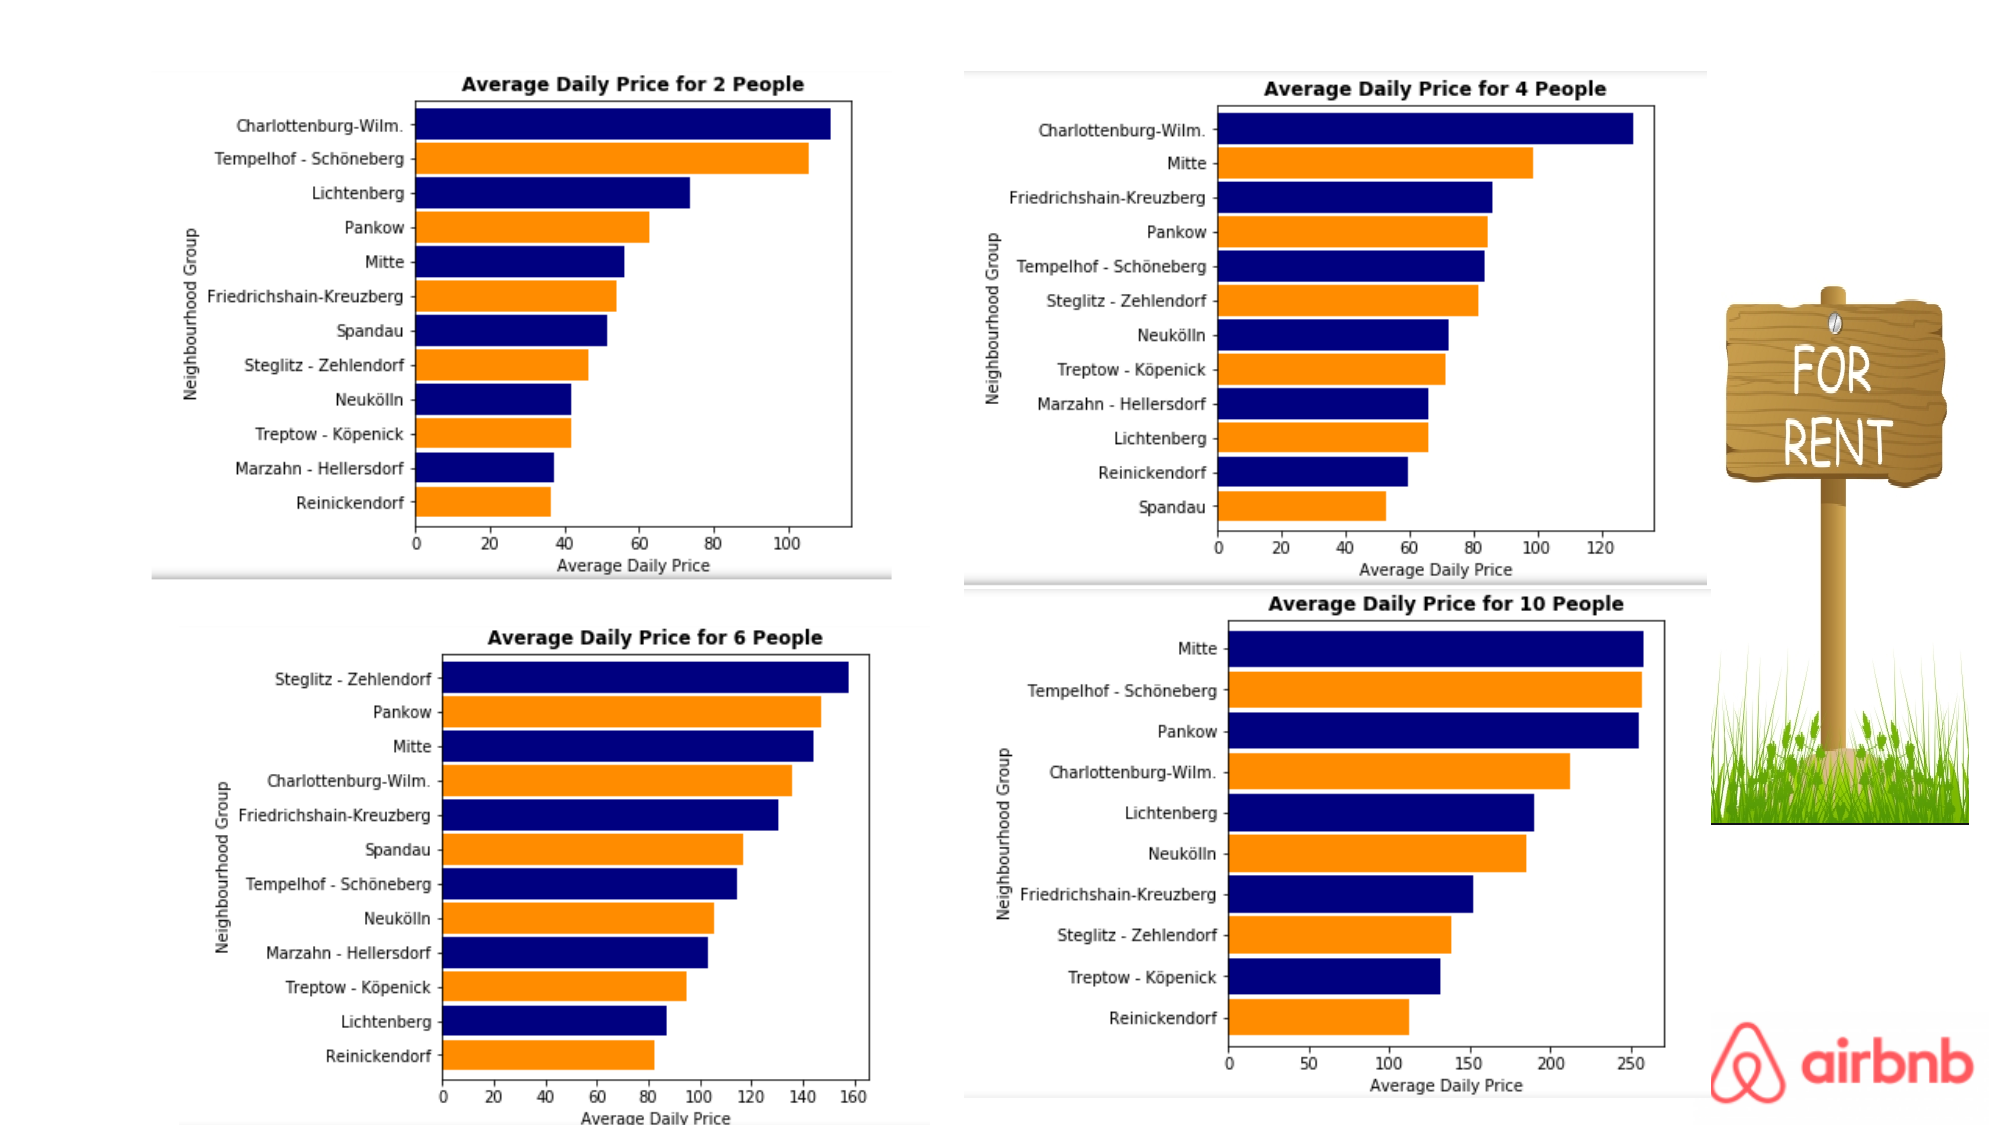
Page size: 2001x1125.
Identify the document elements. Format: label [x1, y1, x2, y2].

picture [151, 71, 930, 614]
picture [179, 626, 930, 1125]
picture [963, 71, 2000, 1125]
